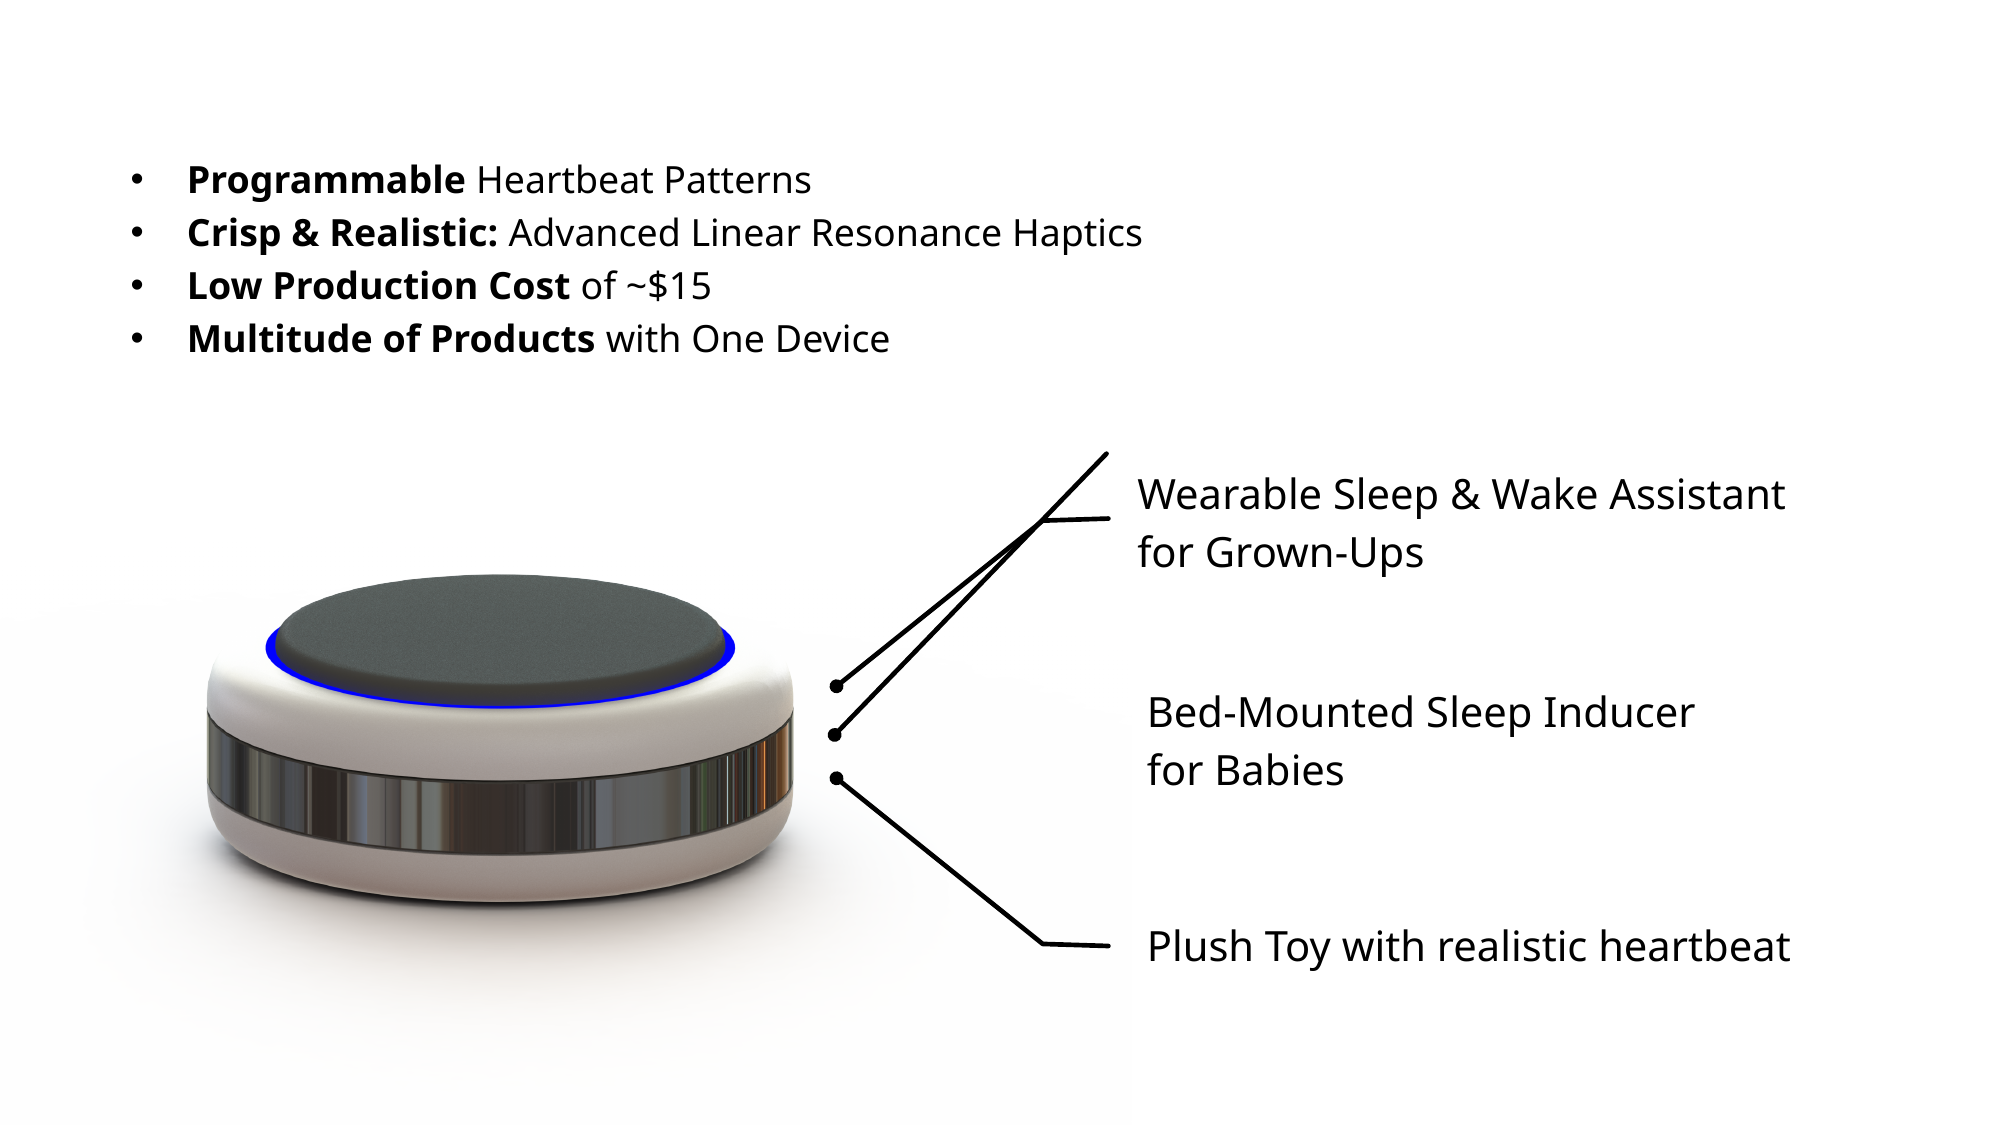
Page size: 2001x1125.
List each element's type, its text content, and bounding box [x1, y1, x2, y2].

text_box Plush Toy with realistic heartbeat [1132, 891, 1890, 979]
text_box Wearable Sleep & Wake Assistant for Grown-Ups [1132, 464, 1828, 584]
text_box Programmable Heartbeat Patterns Crisp & Realistic: Advanced Linear Resonance Haptics Low Production Cost of ~$15 Multitude of Products with One Device [115, 115, 1361, 368]
text_box Bed-Mounted Sleep Inducer for Babies [1132, 682, 1890, 802]
picture [0, 350, 1132, 1125]
